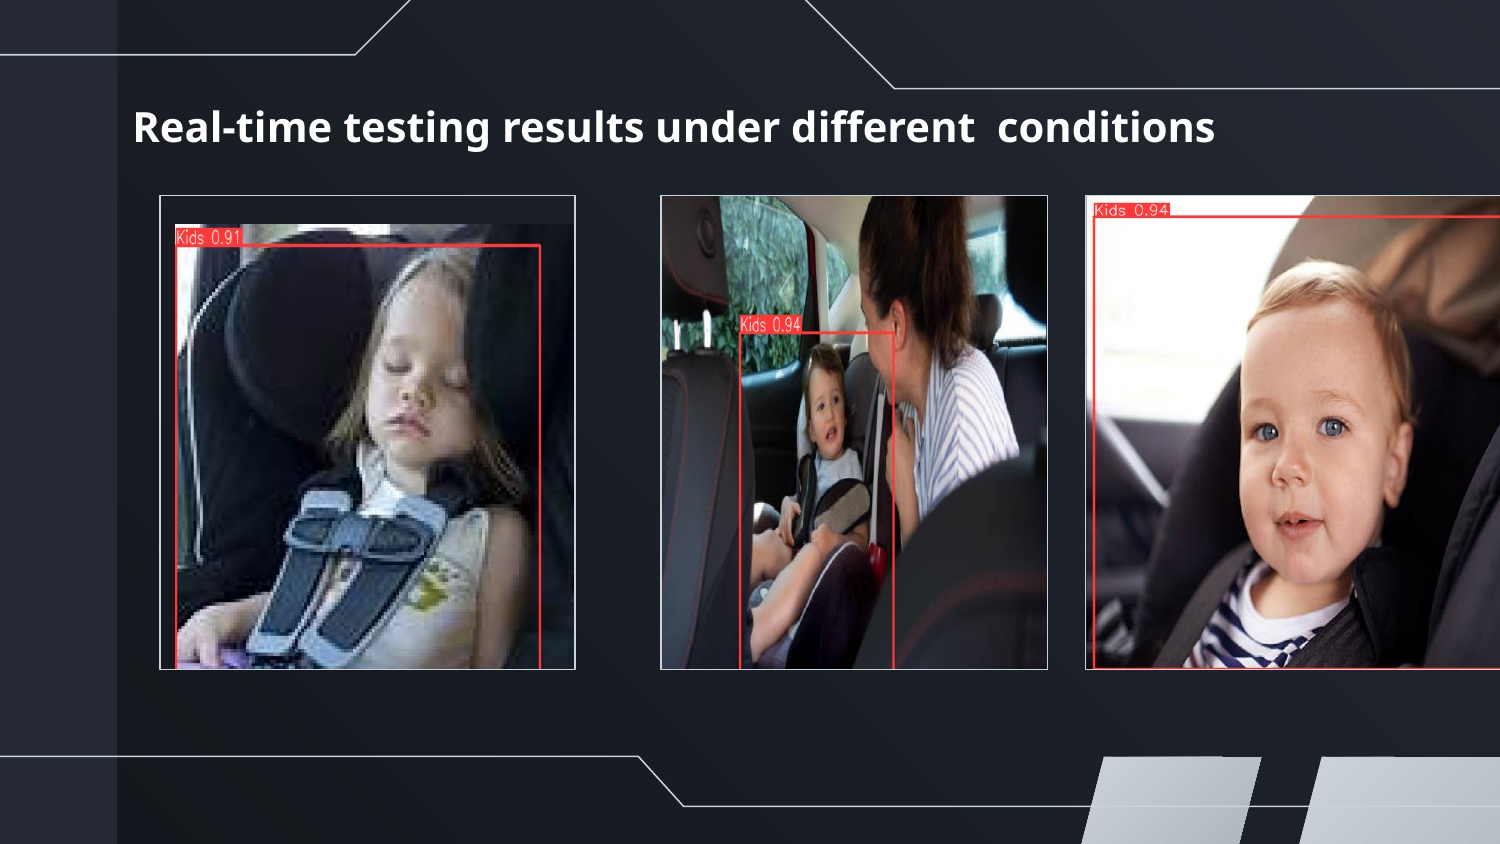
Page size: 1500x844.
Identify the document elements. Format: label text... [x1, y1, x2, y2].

title Real-time testing results under different conditions [117, 85, 1475, 181]
picture [1085, 195, 1500, 669]
picture [160, 195, 575, 669]
picture [661, 195, 1048, 669]
